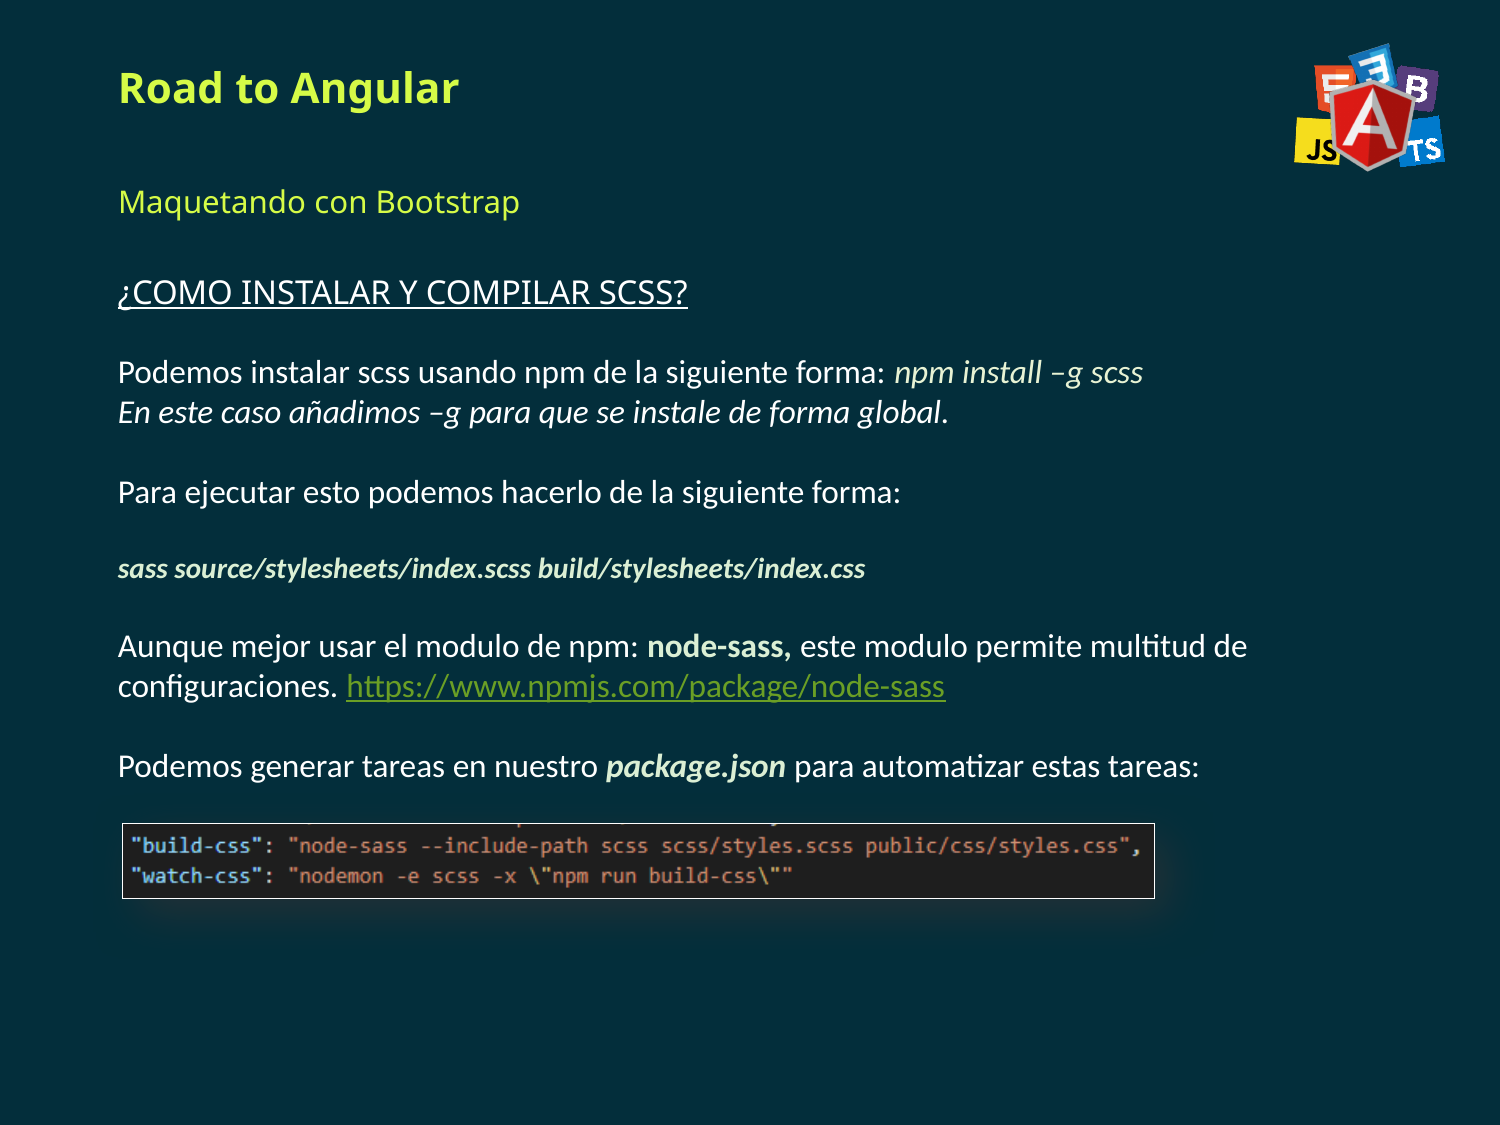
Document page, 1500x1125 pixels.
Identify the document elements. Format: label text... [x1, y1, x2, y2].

list ¿COMO INSTALAR Y COMPILAR SCSS? Podemos instalar scss usando npm de la siguiente forma: npm install –g scss En este caso añadimos –g para que se instale de forma global. Para ejecutar esto podemos hacerlo de la siguiente forma: sass source/stylesheets/index.scss build/stylesheets/index.css Aunque mejor usar el modulo de npm: node-sass, este modulo permite multitud de configuraciones. https://www.npmjs.com/package/node-sass Podemos generar tareas en nuestro package.json para automatizar estas tareas: [103, 264, 1282, 1014]
picture [122, 823, 1155, 899]
title Road to Angular [103, 59, 1282, 144]
list Maquetando con Bootstrap [103, 163, 1282, 244]
picture [1295, 44, 1444, 171]
